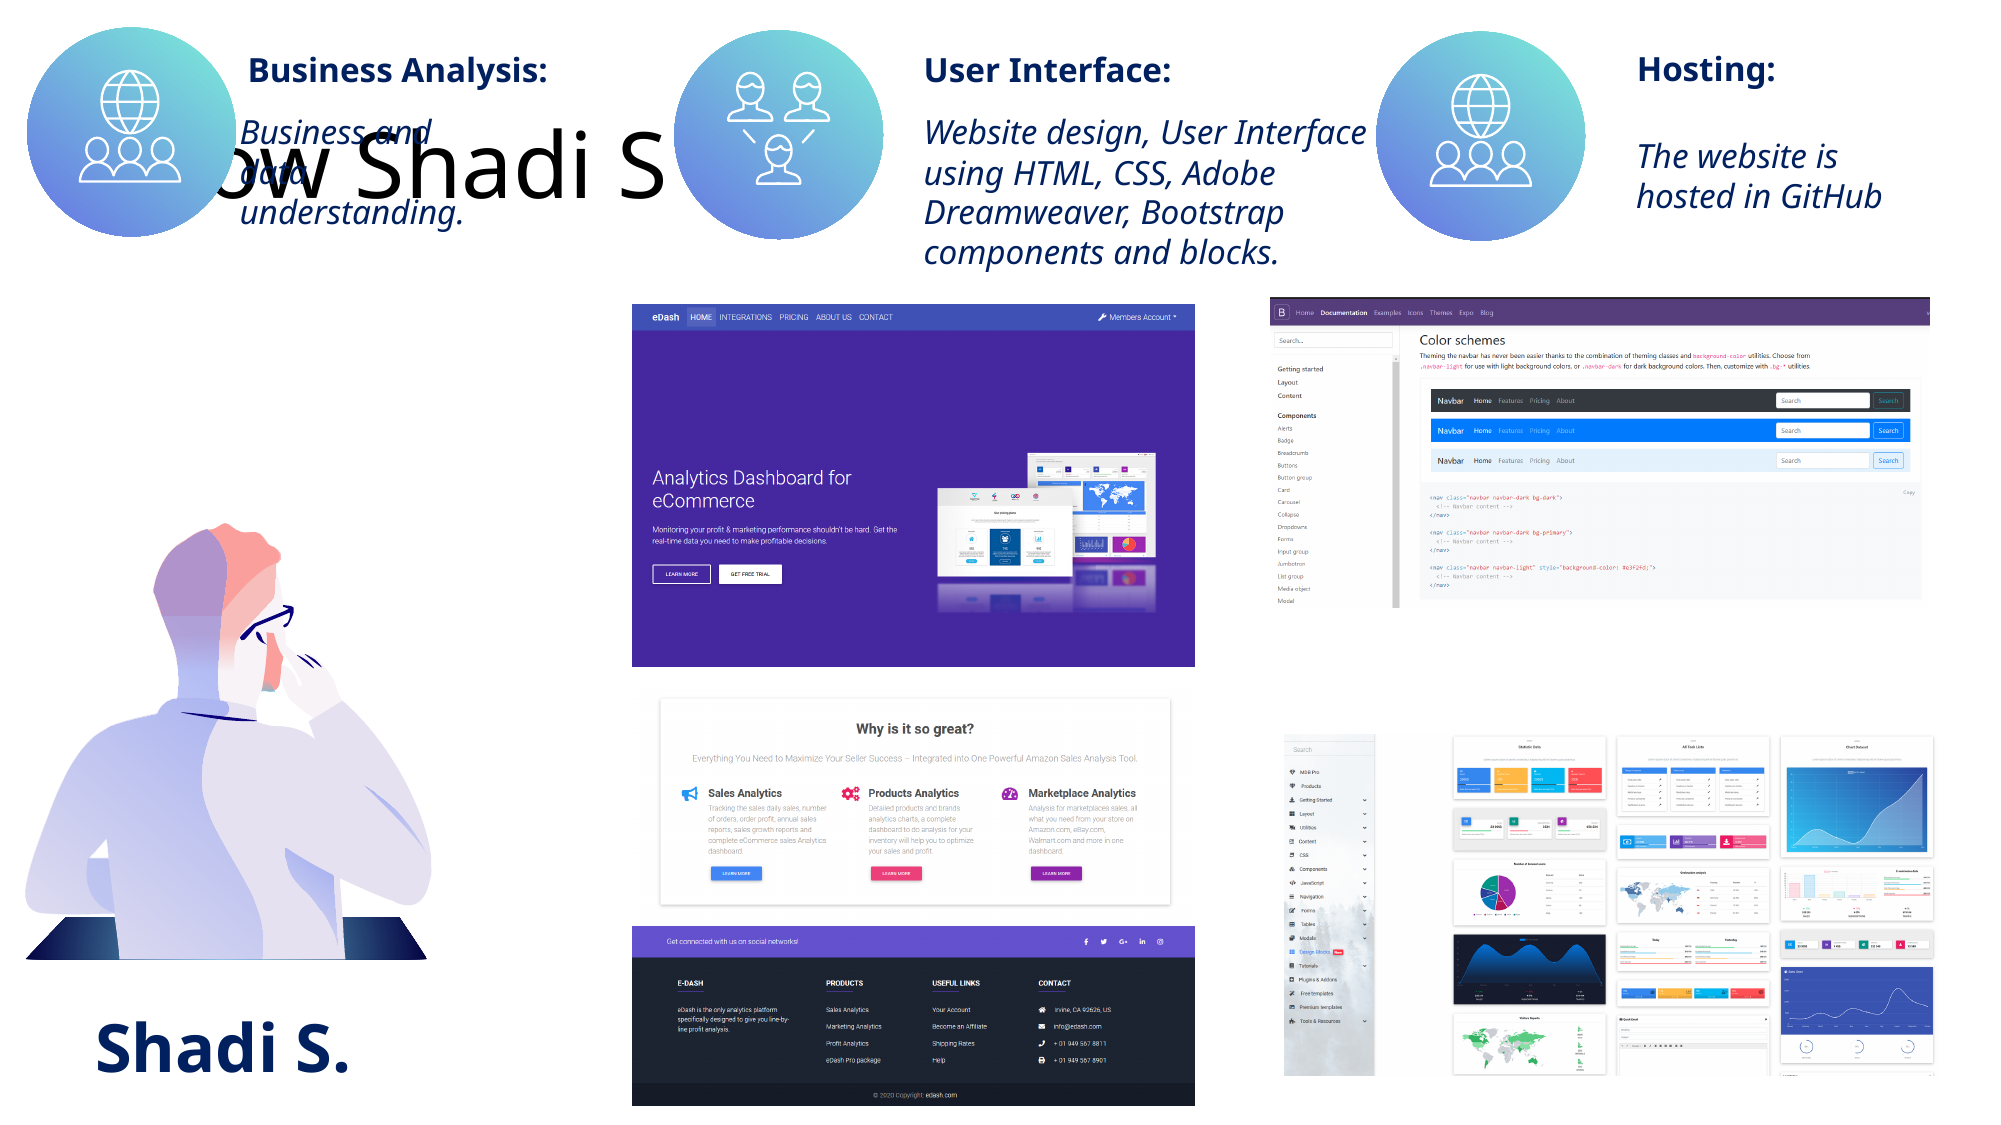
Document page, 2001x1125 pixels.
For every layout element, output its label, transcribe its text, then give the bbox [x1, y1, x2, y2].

title How Shadi S [1386, 59, 1863, 278]
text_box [664, 20, 894, 250]
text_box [1376, 31, 1586, 241]
text_box Shadi S. [95, 1005, 451, 1086]
picture [632, 686, 1195, 1106]
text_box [1636, 48, 1899, 188]
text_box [16, 523, 455, 963]
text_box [27, 27, 236, 237]
picture [632, 304, 1195, 667]
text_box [239, 49, 550, 193]
title How Shadi S [137, 59, 923, 278]
picture [1270, 297, 1930, 608]
picture [1284, 734, 1939, 1076]
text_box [923, 49, 1386, 314]
